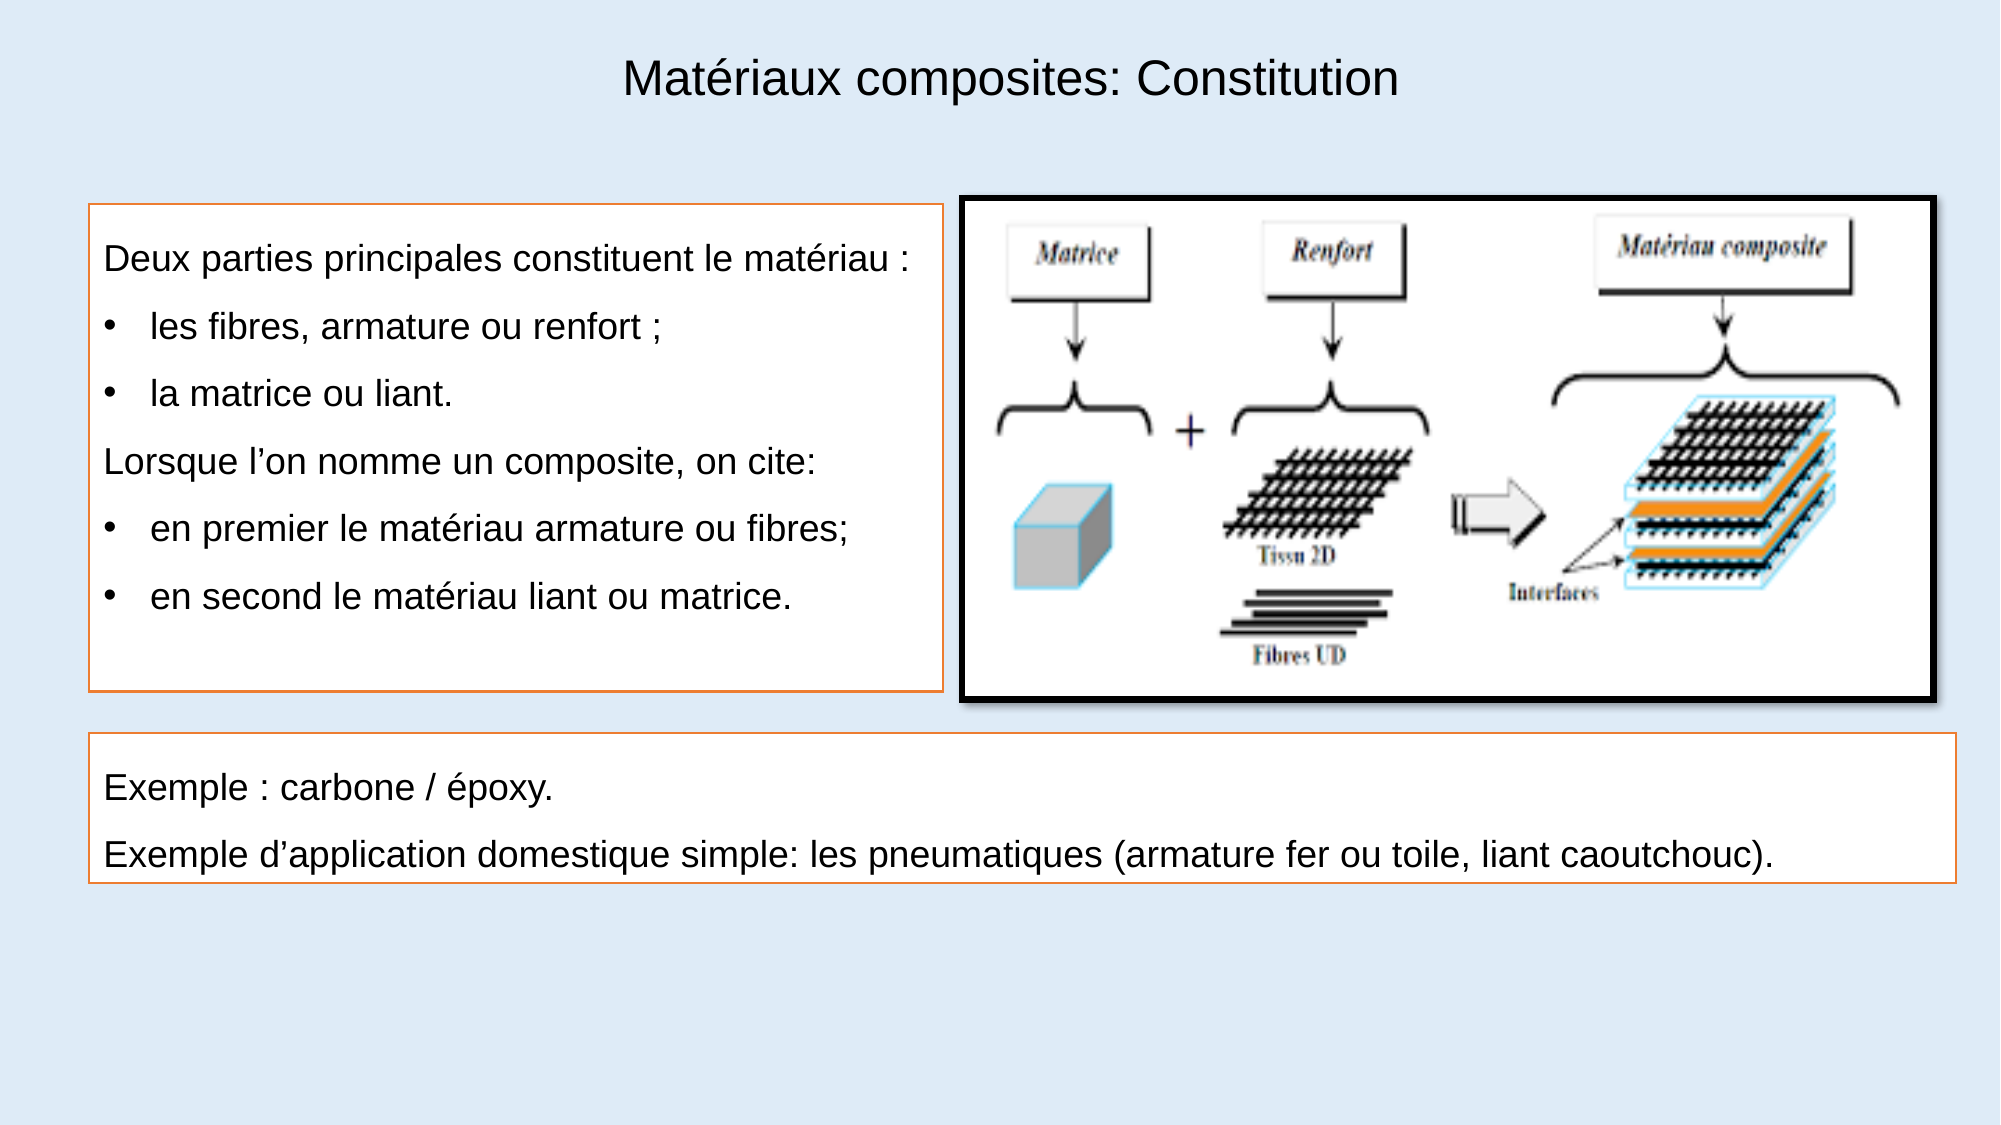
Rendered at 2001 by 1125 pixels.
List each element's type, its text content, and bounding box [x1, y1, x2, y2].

text_box Exemple : carbone / époxy. Exemple d’application domestique simple: les pneumatiques (armature fer ou toile, liant caoutchouc). [88, 732, 1957, 884]
title Matériaux composites: Constitution [515, 29, 1507, 129]
text_box Deux parties principales constituent le matériau : les fibres, armature ou renfort ; la matrice ou liant. Lorsque l’on nomme un composite, on cite: en premier le matériau armature ou fibres; en second le matériau liant ou matrice. [88, 203, 944, 693]
picture [965, 201, 1931, 697]
